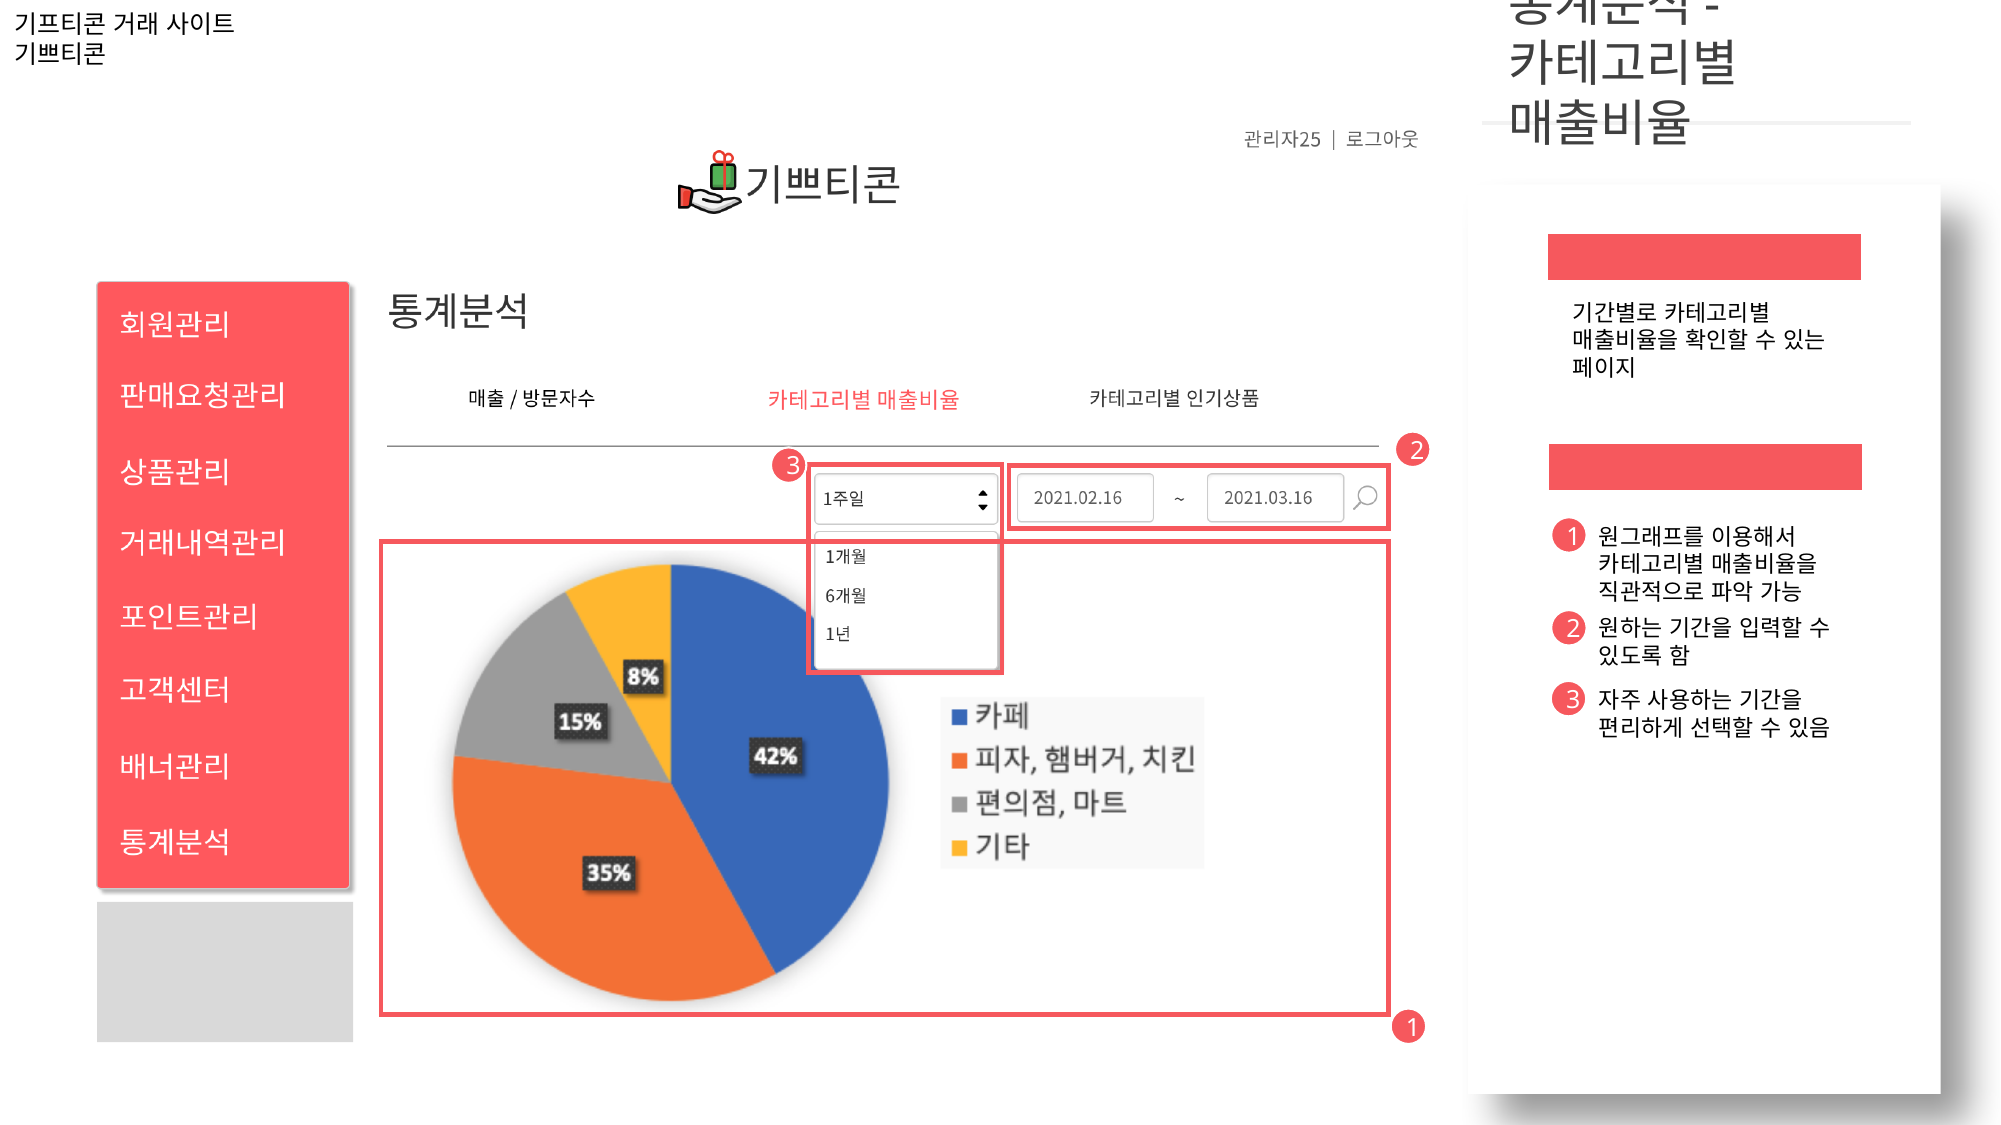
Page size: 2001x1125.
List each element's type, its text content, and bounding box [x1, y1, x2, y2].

text_box 자주 사용하는 기간을 편리하게 선택할 수 있음 [1584, 678, 1869, 749]
text_box 2 [1550, 609, 1584, 647]
text_box 통계분석-카테고리별 매출비율 [1507, 38, 1892, 85]
text_box 화면설계 [1549, 444, 1861, 490]
text_box [1467, 183, 1942, 1095]
text_box 3 [1549, 679, 1584, 718]
text_box 기프티콘 거래 사이트 기쁘티콘 [0, 0, 313, 76]
text_box 1 [1550, 516, 1584, 554]
text_box 기간별로 카테고리별 매출비율을 확인할 수 있는 페이지 [1558, 290, 1842, 388]
text_box 원그래프를 이용해서 카테고리별 매출비율을 직관적으로 파악 가능 [1584, 515, 1869, 606]
picture [59, 97, 1532, 1092]
text_box 개요 [1549, 234, 1861, 280]
text_box 원하는 기간을 입력할 수 있도록 함 [1584, 606, 1869, 677]
